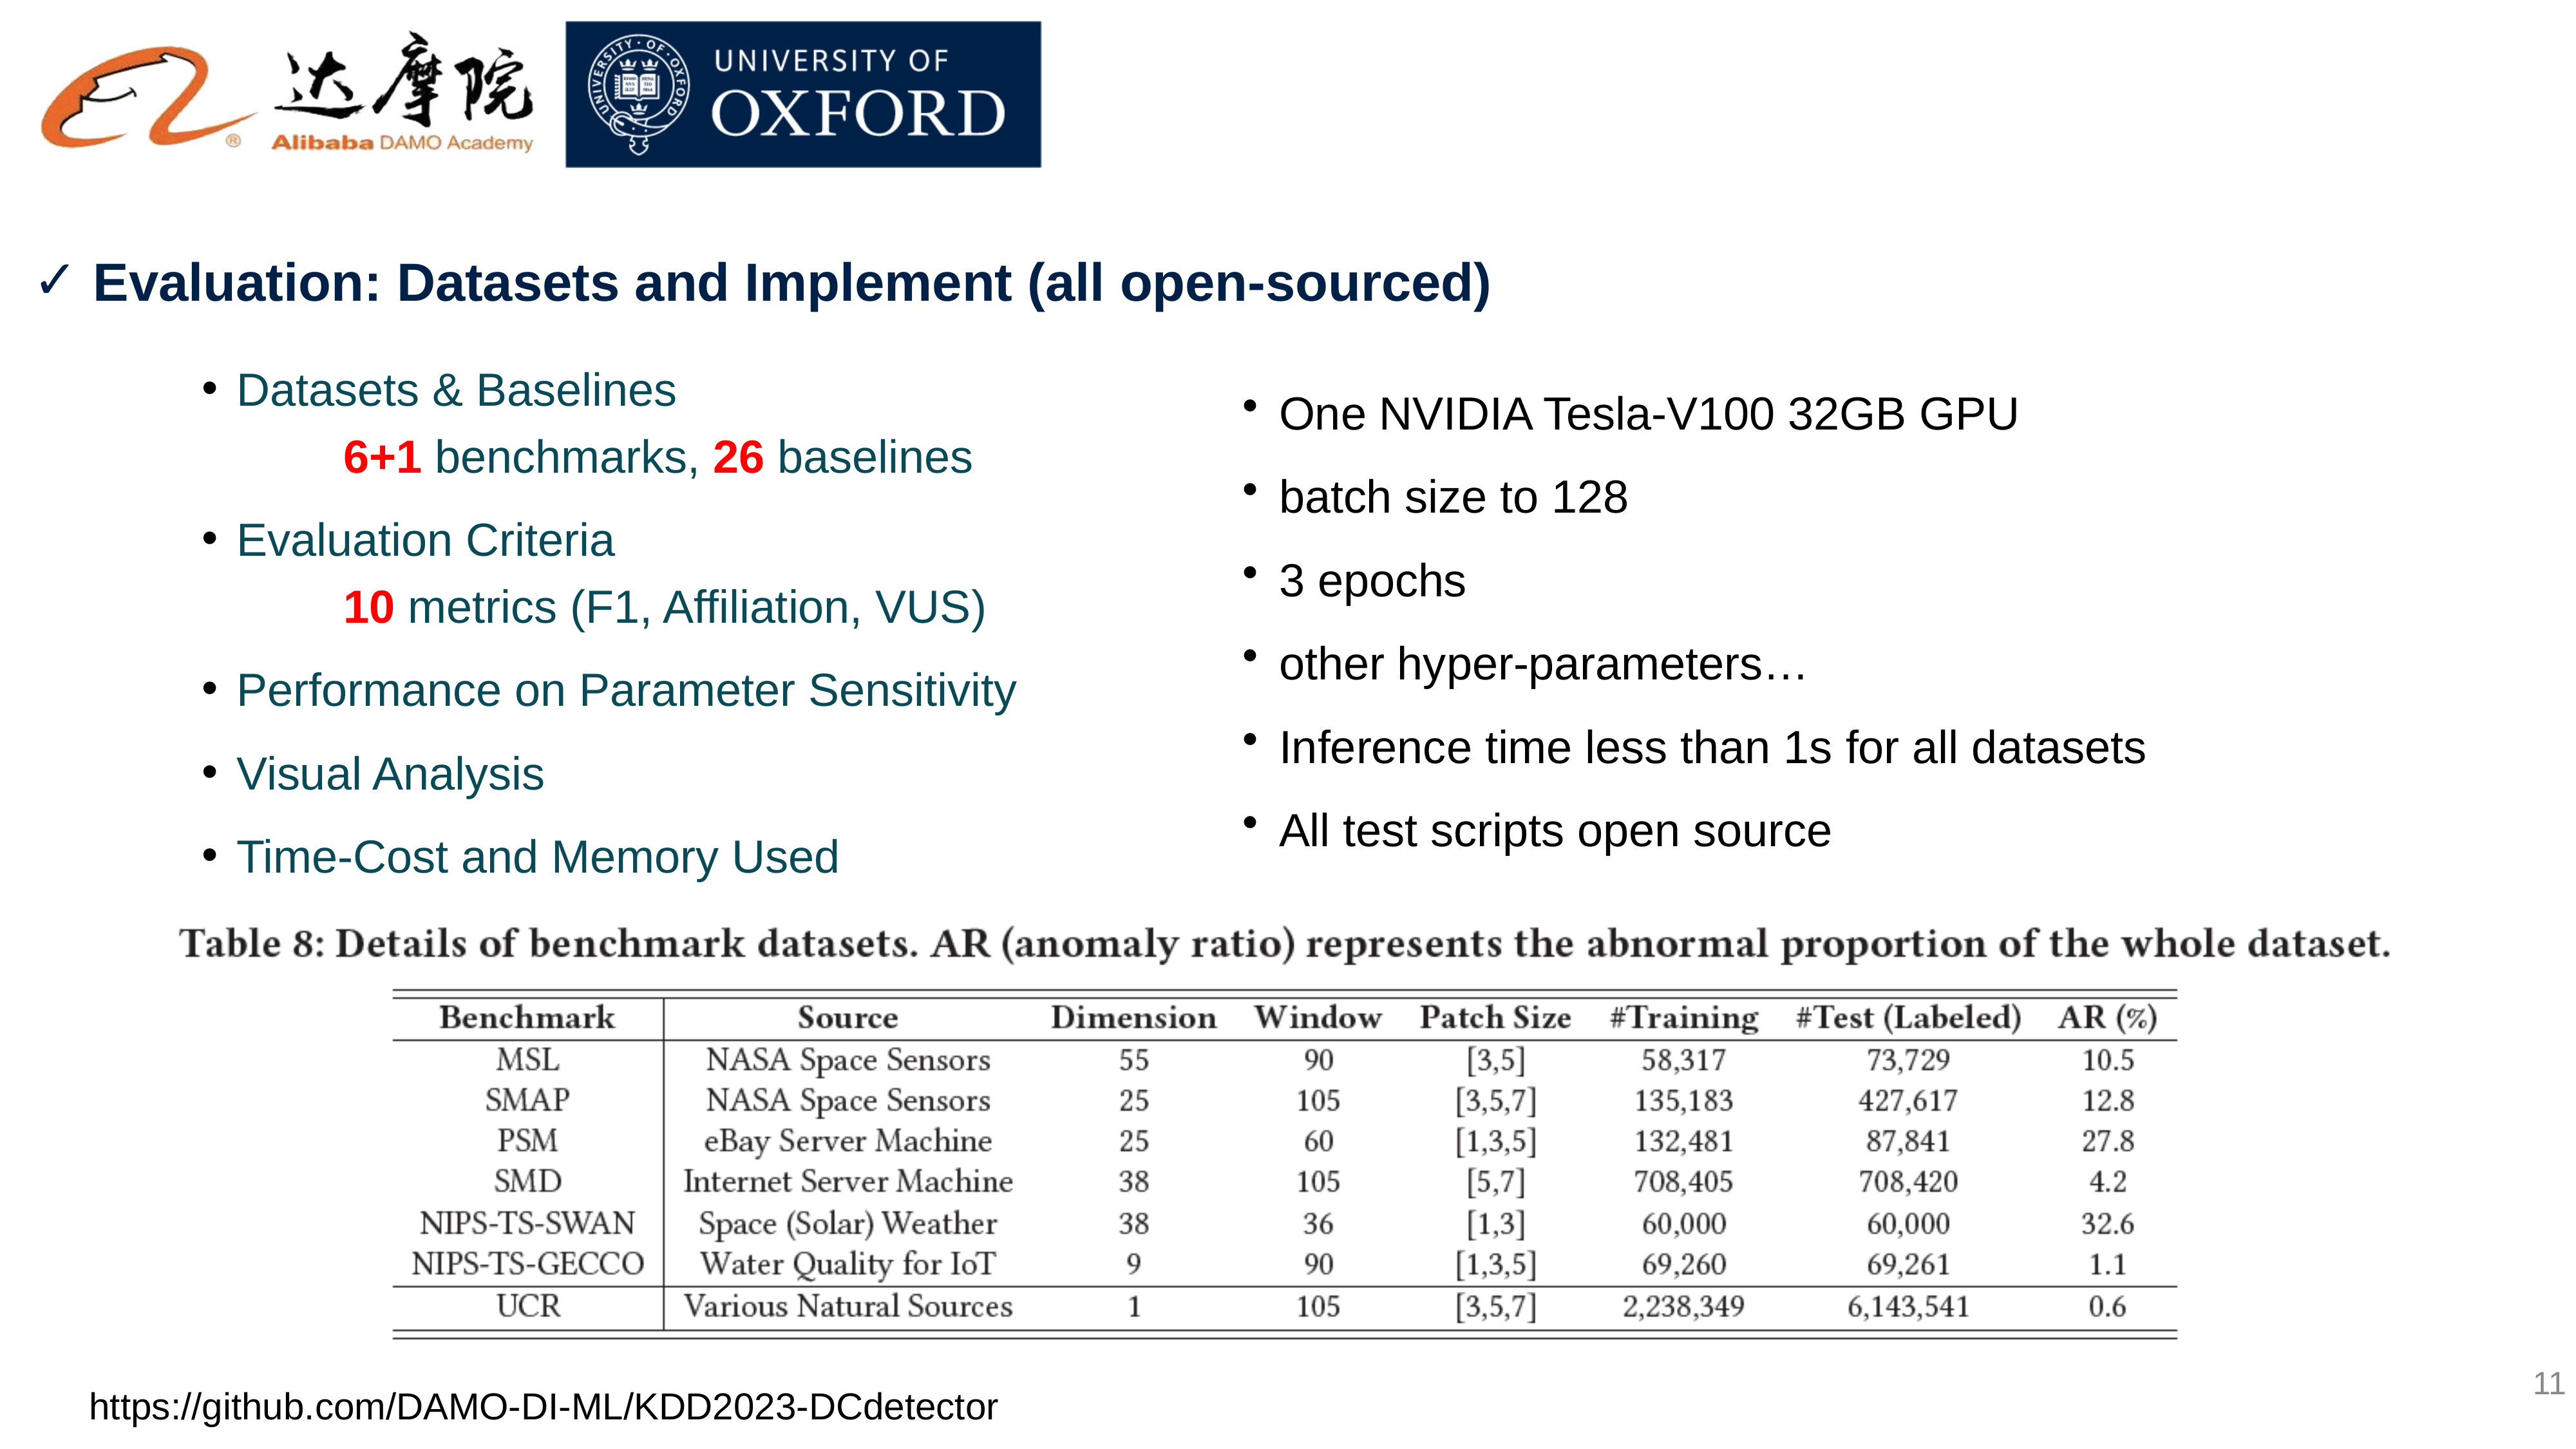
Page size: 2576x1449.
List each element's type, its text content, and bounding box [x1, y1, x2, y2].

picture [173, 915, 2403, 1345]
slide_number 11 [2521, 1353, 2576, 1410]
text_box https://github.com/DAMO-DI-ML/KDD2023-DCdetector [79, 1372, 1010, 1437]
text_box Datasets & Baselines 6+1 benchmarks, 26 baselines Evaluation Criteria 10 metrics (F1, Affiliation, VUS) Performance on Parameter Sensitivity Visual Analysis Time-Cost and Memory Used [197, 327, 1224, 888]
text_box Evaluation: Datasets and Implement (all open-sourced) [23, 225, 2327, 322]
text_box One NVIDIA Tesla-V100 32GB GPU batch size to 128 3 epochs other hyper-parameters… Inference time less than 1s for all datasets All test scripts open source [1237, 350, 2378, 864]
picture [564, 19, 1044, 170]
picture [33, 19, 545, 170]
